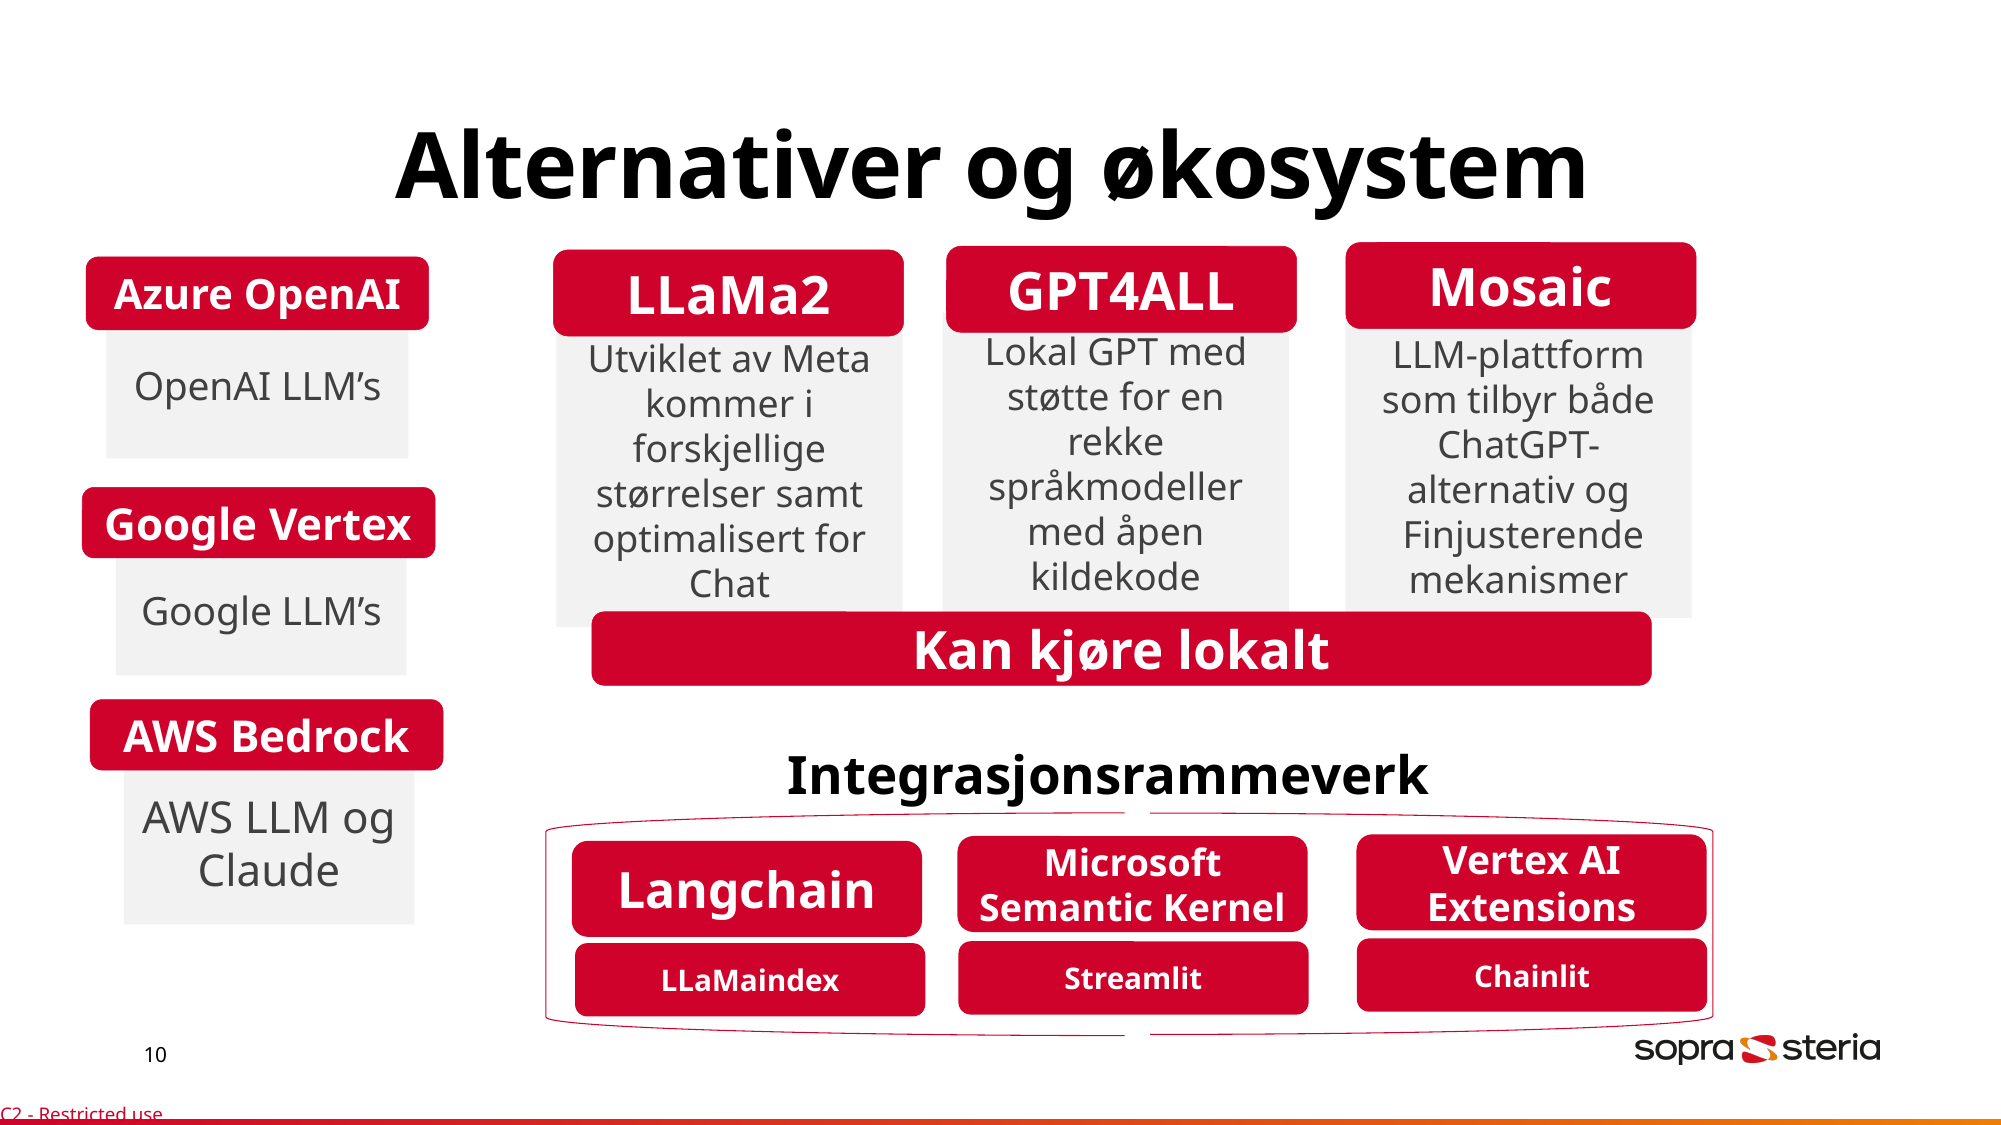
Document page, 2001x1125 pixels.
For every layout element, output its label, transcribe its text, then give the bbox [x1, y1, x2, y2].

text_box LLM-plattform som tilbyr både ChatGPT-alternativ og Finjusterende mekanismer [1344, 316, 1693, 619]
picture [1635, 1033, 1880, 1065]
text_box OpenAI LLM’s [105, 331, 409, 459]
text_box Mosaic [1344, 241, 1698, 330]
text_box [545, 813, 1125, 1037]
text_box Lokal GPT med støtte for en rekke språkmodeller med åpen kildekode [942, 312, 1290, 610]
text_box Azure OpenAI [85, 255, 430, 331]
text_box Microsoft Semantic Kernel [1125, 834, 1150, 934]
text_box Chainlit [1355, 937, 1709, 1013]
text_box GPT4ALL [945, 245, 1298, 334]
text_box Streamlit [957, 940, 1310, 1016]
text_box AWS LLM og Claude [123, 772, 415, 925]
text_box AWS Bedrock [89, 698, 445, 772]
text_box LLaMa2 [552, 248, 905, 338]
text_box Kan kjøre lokalt [590, 610, 1653, 687]
text_box Google Vertex [81, 486, 437, 559]
text_box Google LLM’s [115, 559, 407, 677]
text_box Utviklet av Meta kommer i forskjellige størrelser samt optimalisert for Chat [555, 329, 904, 628]
text_box Integrasjonsrammeverk [708, 733, 1510, 813]
text_box [1150, 813, 1714, 1035]
text_box LLaMaindex [573, 942, 927, 1018]
text_box Alternativer og økosystem [111, 111, 1875, 198]
